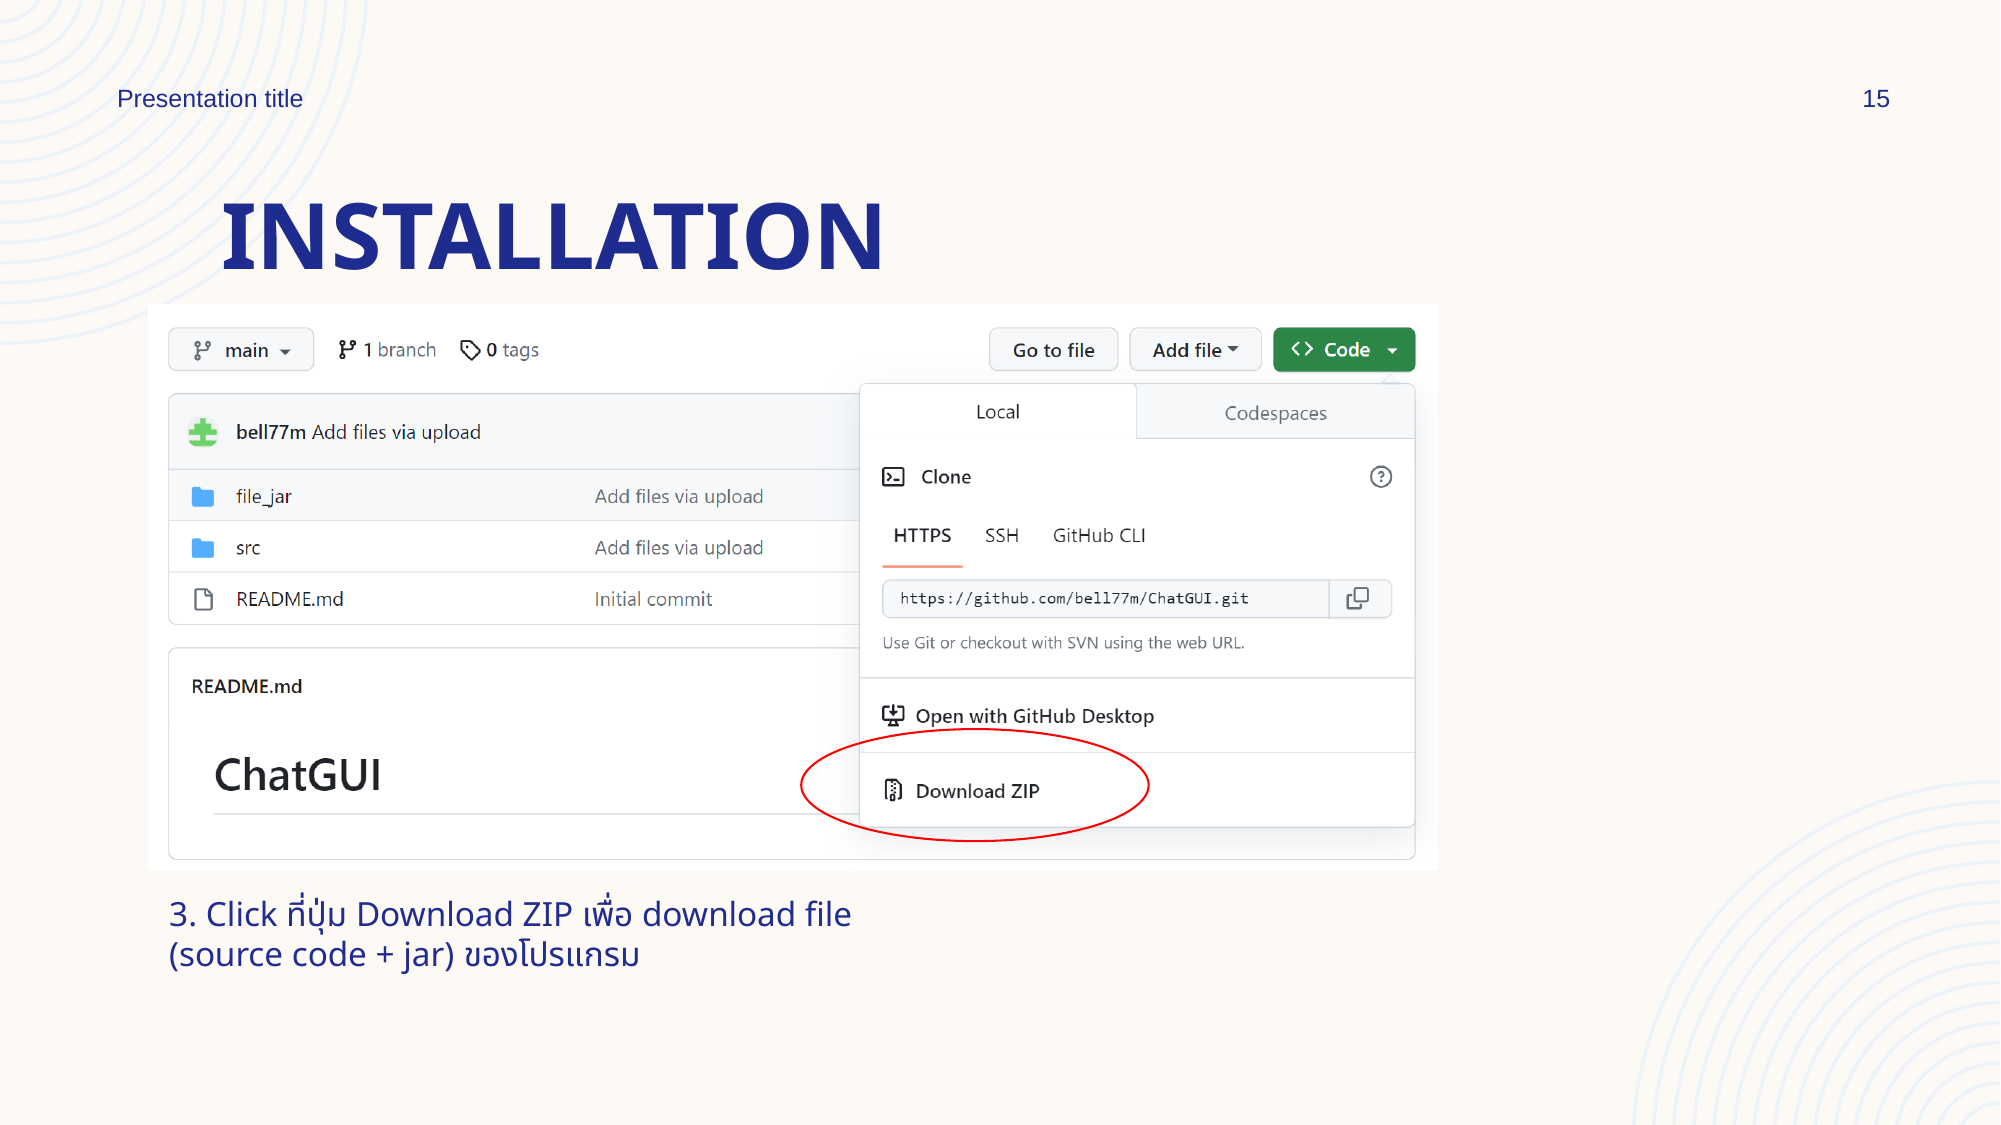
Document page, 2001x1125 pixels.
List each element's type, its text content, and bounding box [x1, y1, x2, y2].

text_box Installation [0, 178, 1110, 305]
text_box 3. Click ที่ปุ่ม Download ZIP เพื่อ download file (source code + jar) ของโปรแกรม [154, 885, 938, 1125]
text_box [101, 538, 886, 888]
picture [148, 304, 1438, 870]
slide_number 15 [1795, 75, 1958, 120]
footer Presentation title [101, 75, 627, 120]
